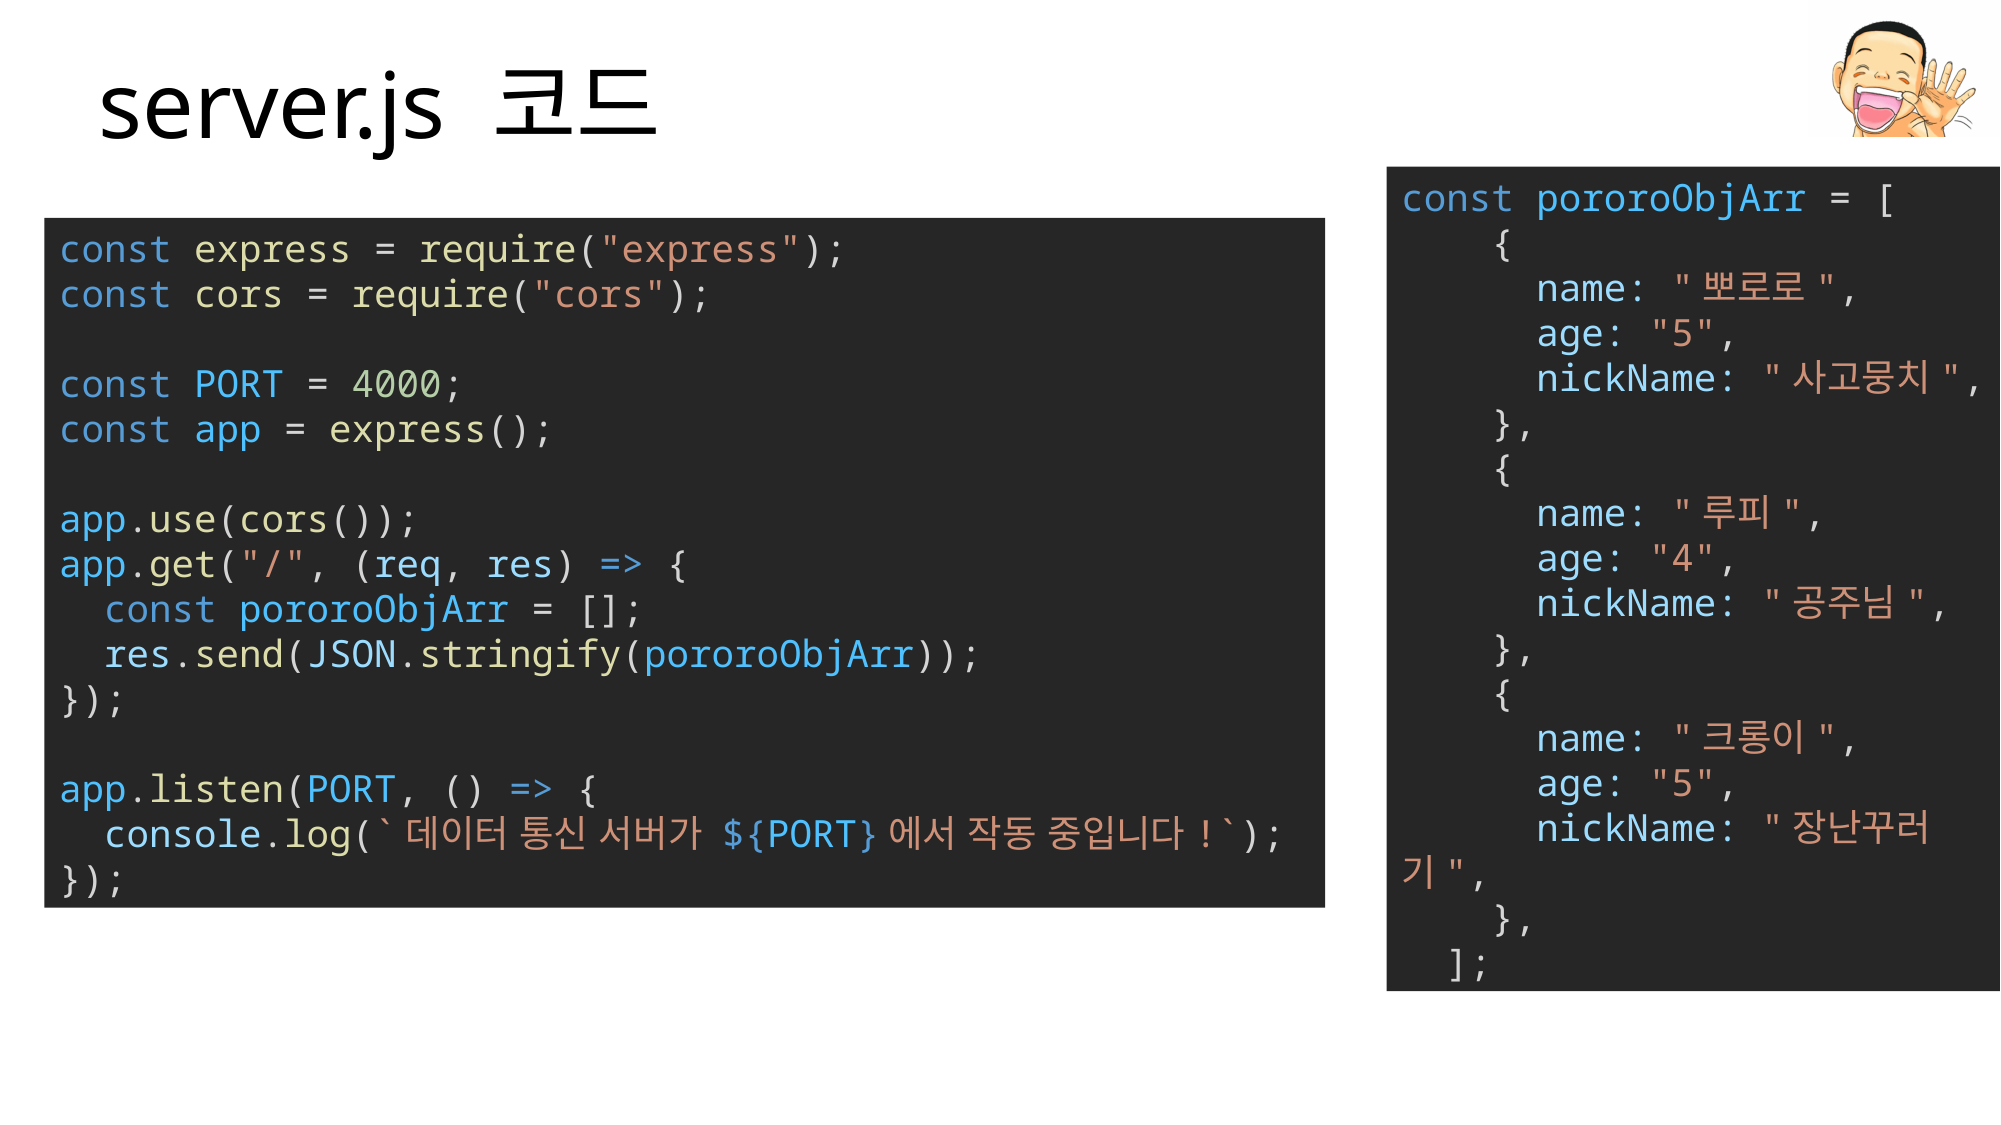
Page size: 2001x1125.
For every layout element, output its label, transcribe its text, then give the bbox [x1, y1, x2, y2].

text_box const express = require("express"); const cors = require("cors"); const PORT = 4000; const app = express(); app.use(cors()); app.get("/", (req, res) => { const pororoObjArr = []; res.send(JSON.stringify(pororoObjArr)); }); app.listen(PORT, () => { console.log(`데이터 통신 서버가 ${PORT}에서 작동 중입니다!`); }); [44, 217, 1326, 908]
picture [1931, 0, 2000, 137]
text_box const pororoObjArr = [ { name: "뽀로로", age: "5", nickName: "사고뭉치", }, { name: "루피", age: "4", nickName: "공주님", }, { name: "크롱이", age: "5", nickName: "장난꾸러기", }, ]; [1386, 166, 2000, 992]
title server.js 코드 [83, 0, 1931, 218]
